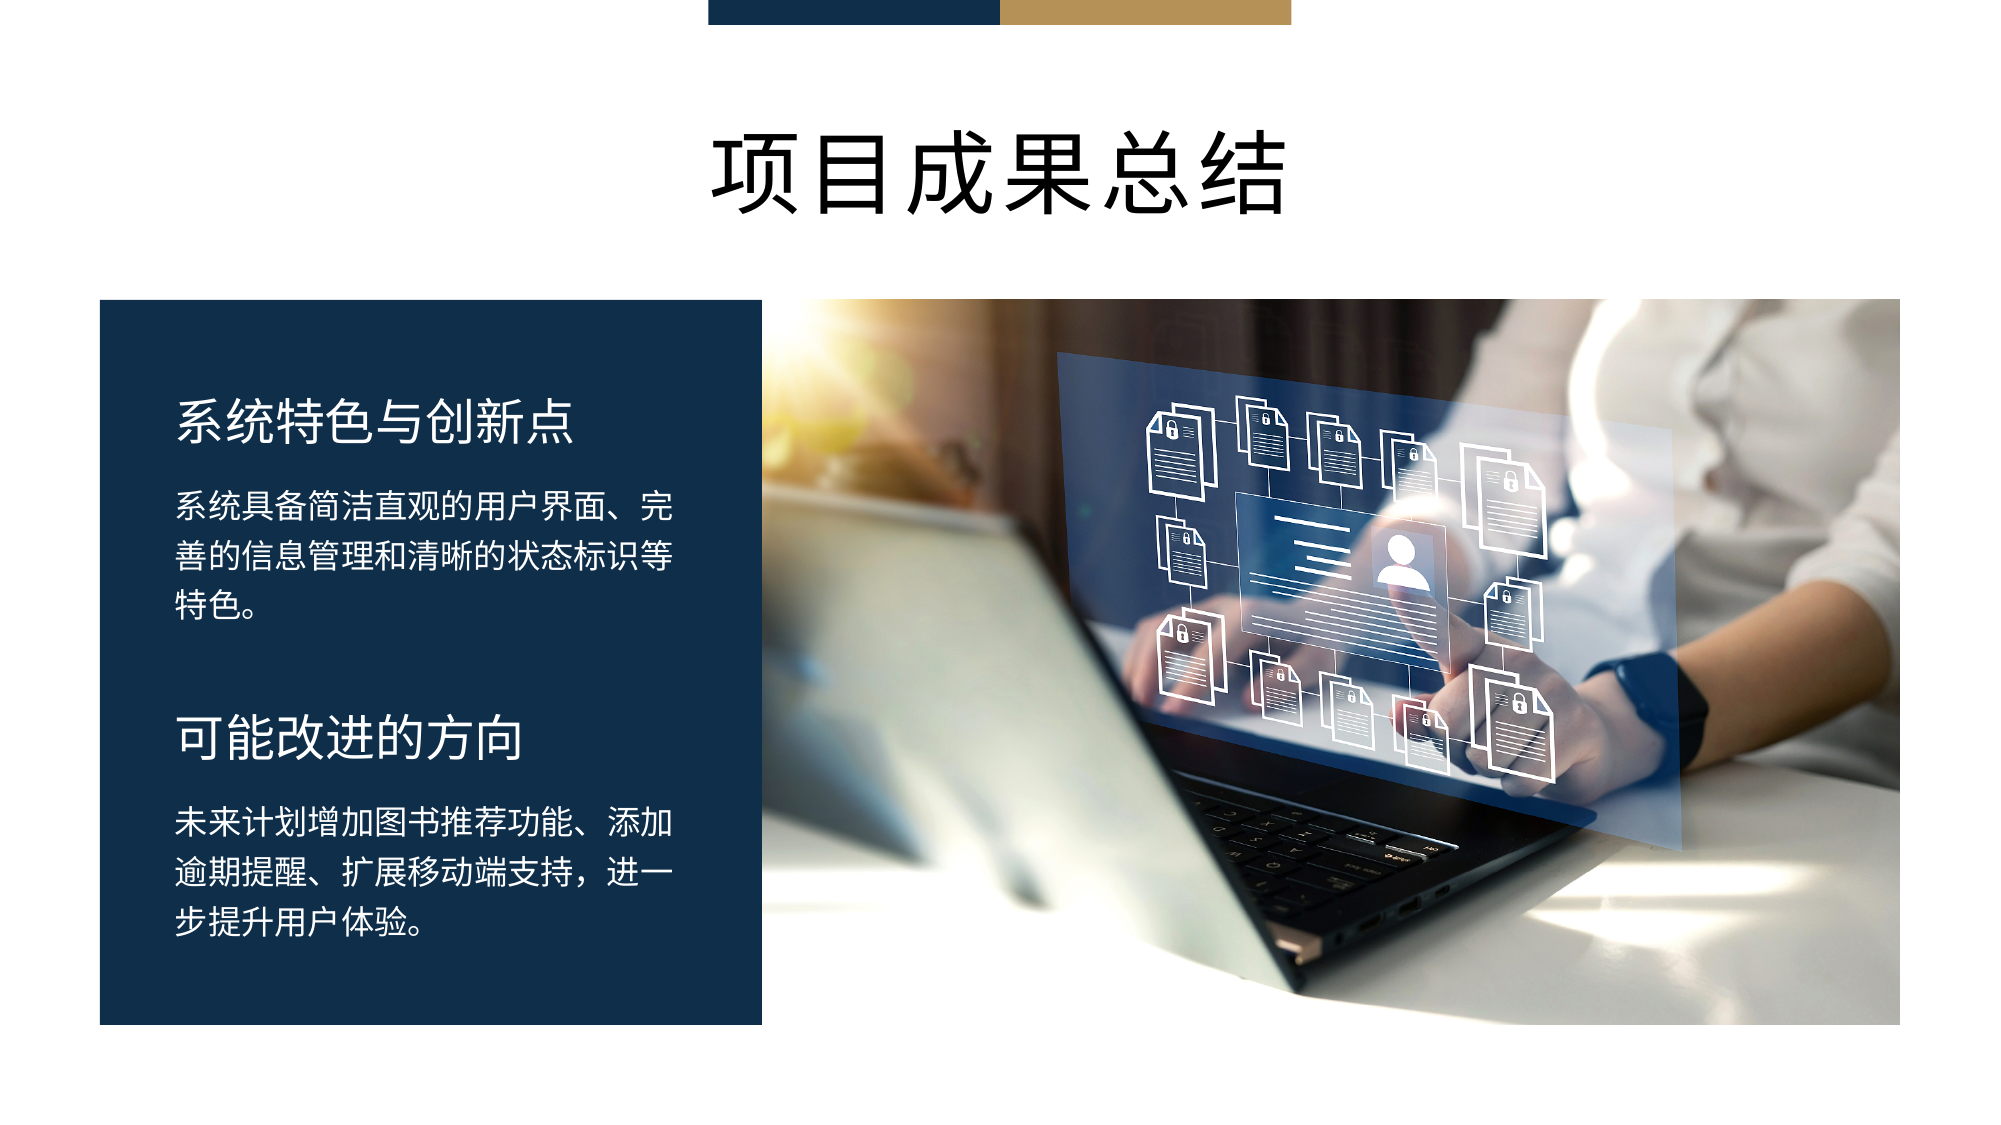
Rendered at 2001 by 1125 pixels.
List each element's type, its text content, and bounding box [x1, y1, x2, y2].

title 项目成果总结 [88, 99, 1912, 225]
text_box [707, 0, 1001, 26]
picture [761, 299, 1901, 1026]
text_box [99, 299, 761, 1026]
text_box [1001, 0, 1293, 26]
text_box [174, 382, 701, 943]
